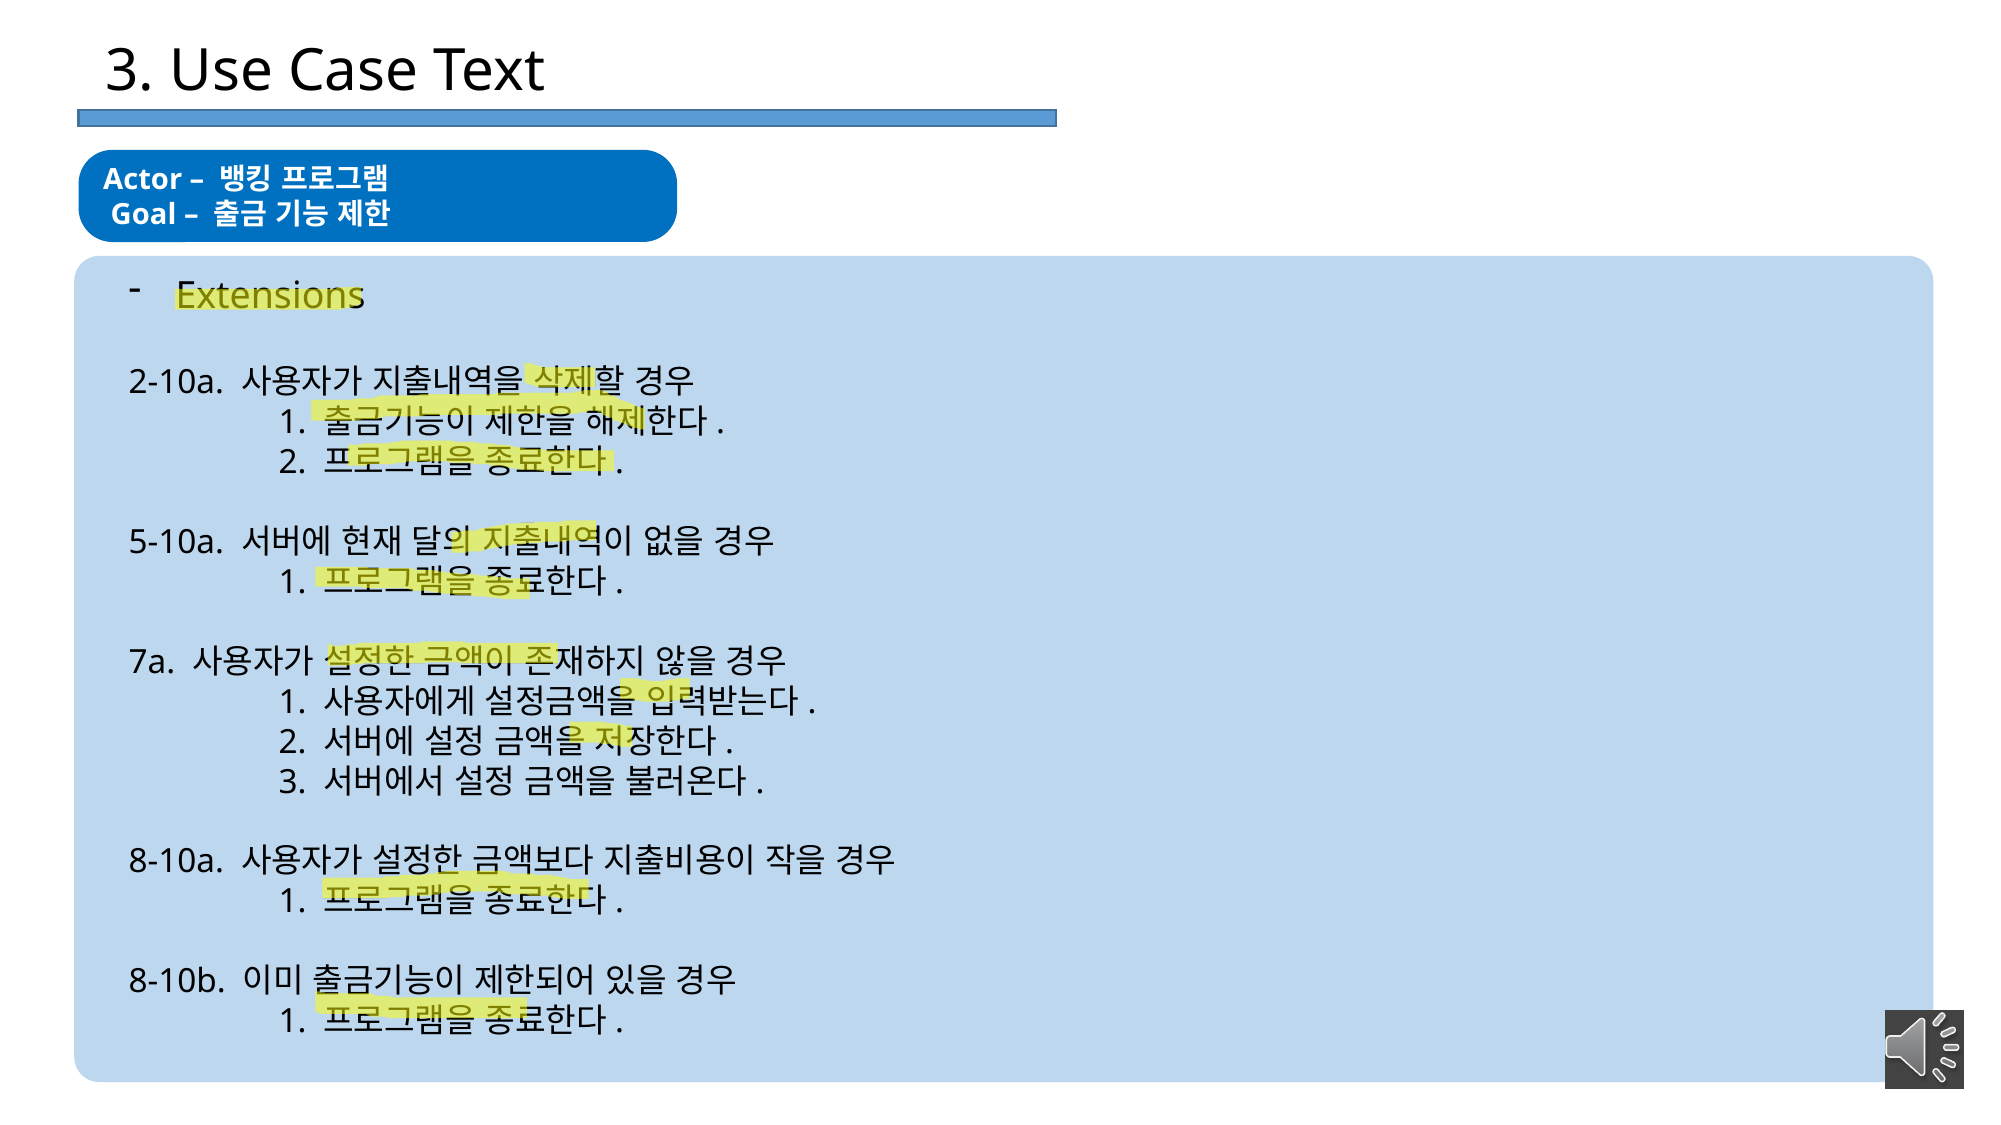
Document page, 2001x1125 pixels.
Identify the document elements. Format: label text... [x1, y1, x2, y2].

picture [1884, 1009, 1965, 1090]
picture [175, 287, 701, 1040]
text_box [78, 24, 1910, 126]
text_box Actor – 뱅킹 프로그램 Goal – 출금 기능 제한 [77, 148, 679, 244]
text_box Extensions 2-10a. 사용자가 지출내역을 삭제할 경우 1. 출금기능이 제한을 해제한다. 2. 프로그램을 종료한다. 5-10a. 서버에 현재 달의 지출내역이 없을 경우 1. 프로그램을 종료한다. 7a. 사용자가 설정한 금액이 존재하지 않을 경우 1. 사용자에게 설정금액을 입력받는다. 2. 서버에 설정 금액을 저장한다. 3. 서버에서 설정 금액을 불러온다. 8-10a. 사용자가 설정한 금액보다 지출비용이 작을 경우 1. 프로그램을 종료한다. 8-10b. 이미 출금기능이 제한되어 있을 경우 1. 프로그램을 종료한다. [73, 254, 1935, 1084]
